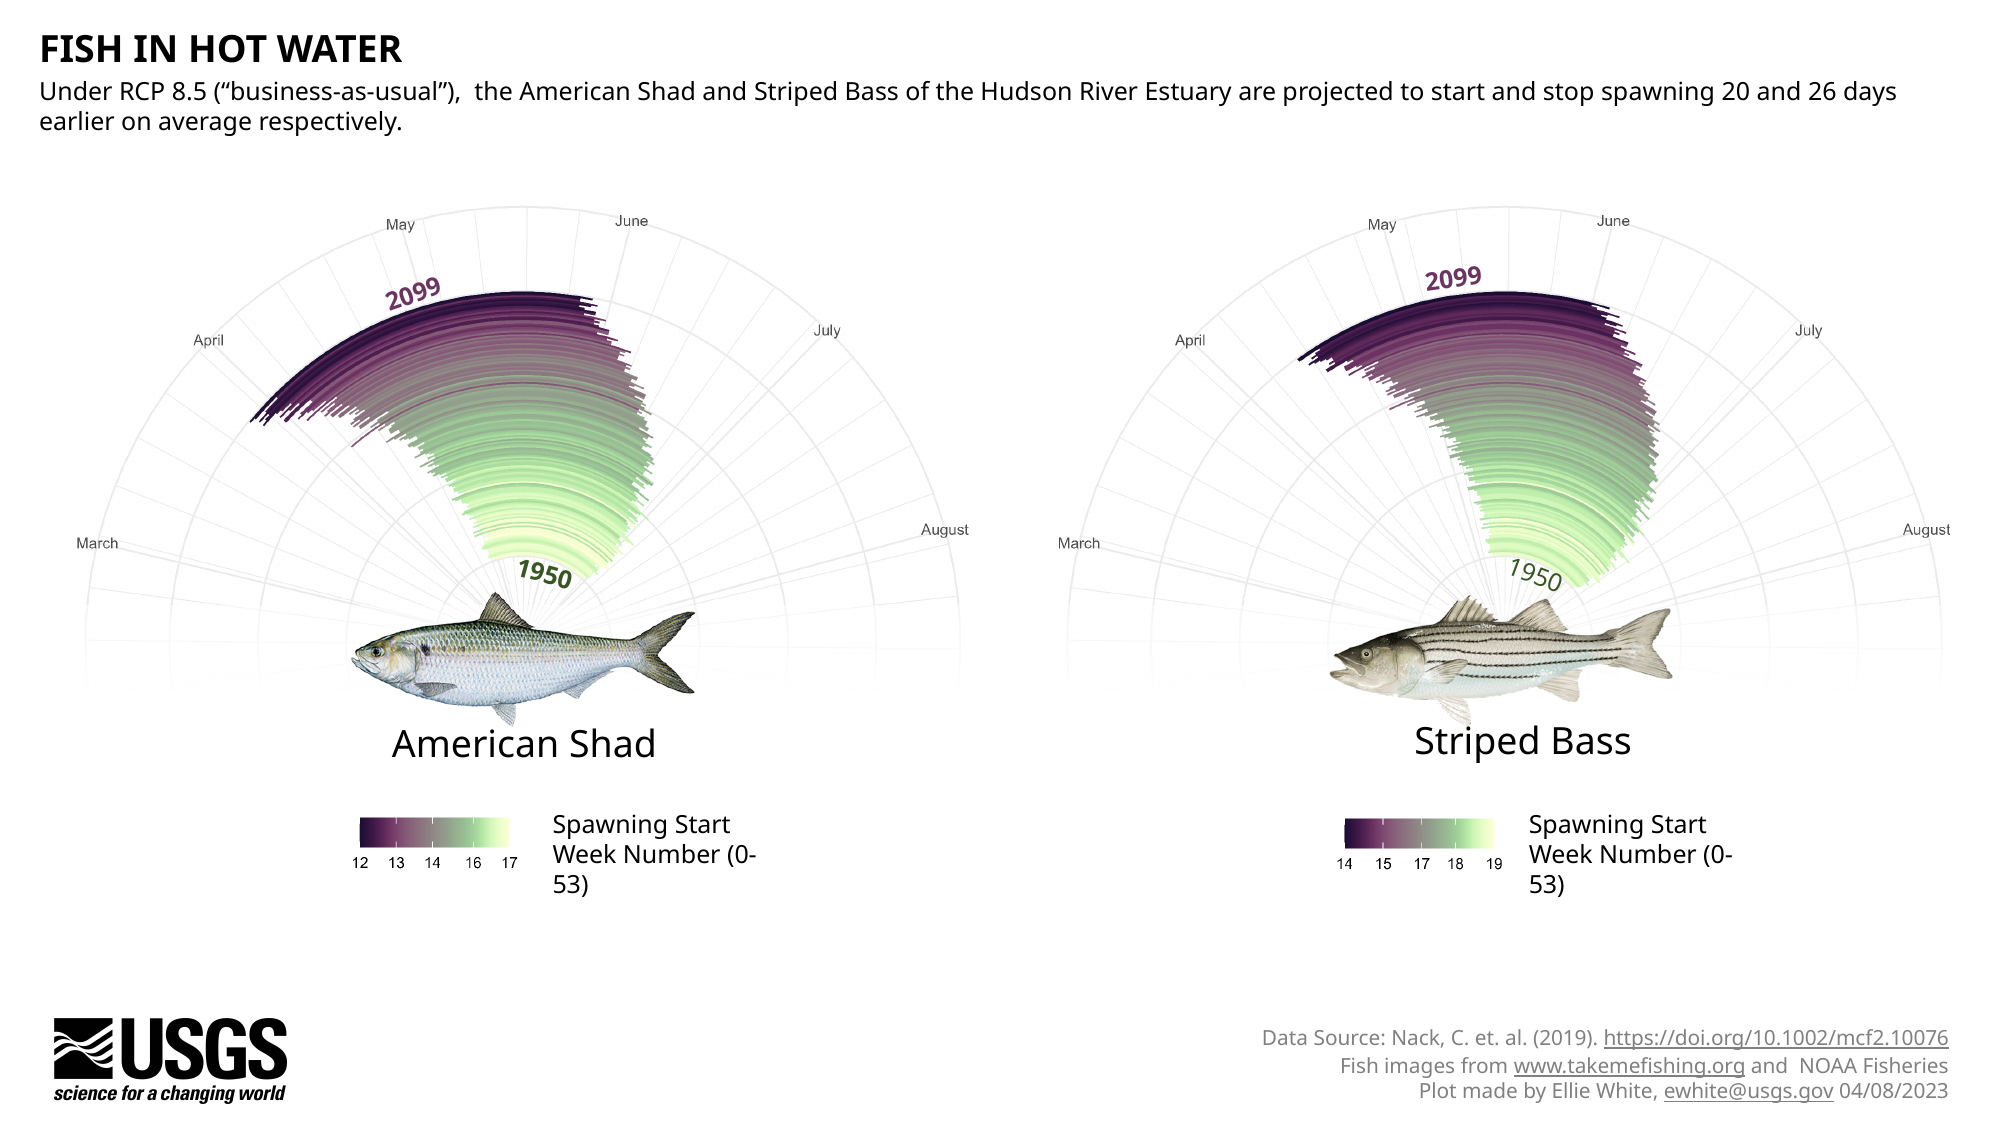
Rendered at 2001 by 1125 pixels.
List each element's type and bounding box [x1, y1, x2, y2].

text_box [0, 0, 2000, 1125]
